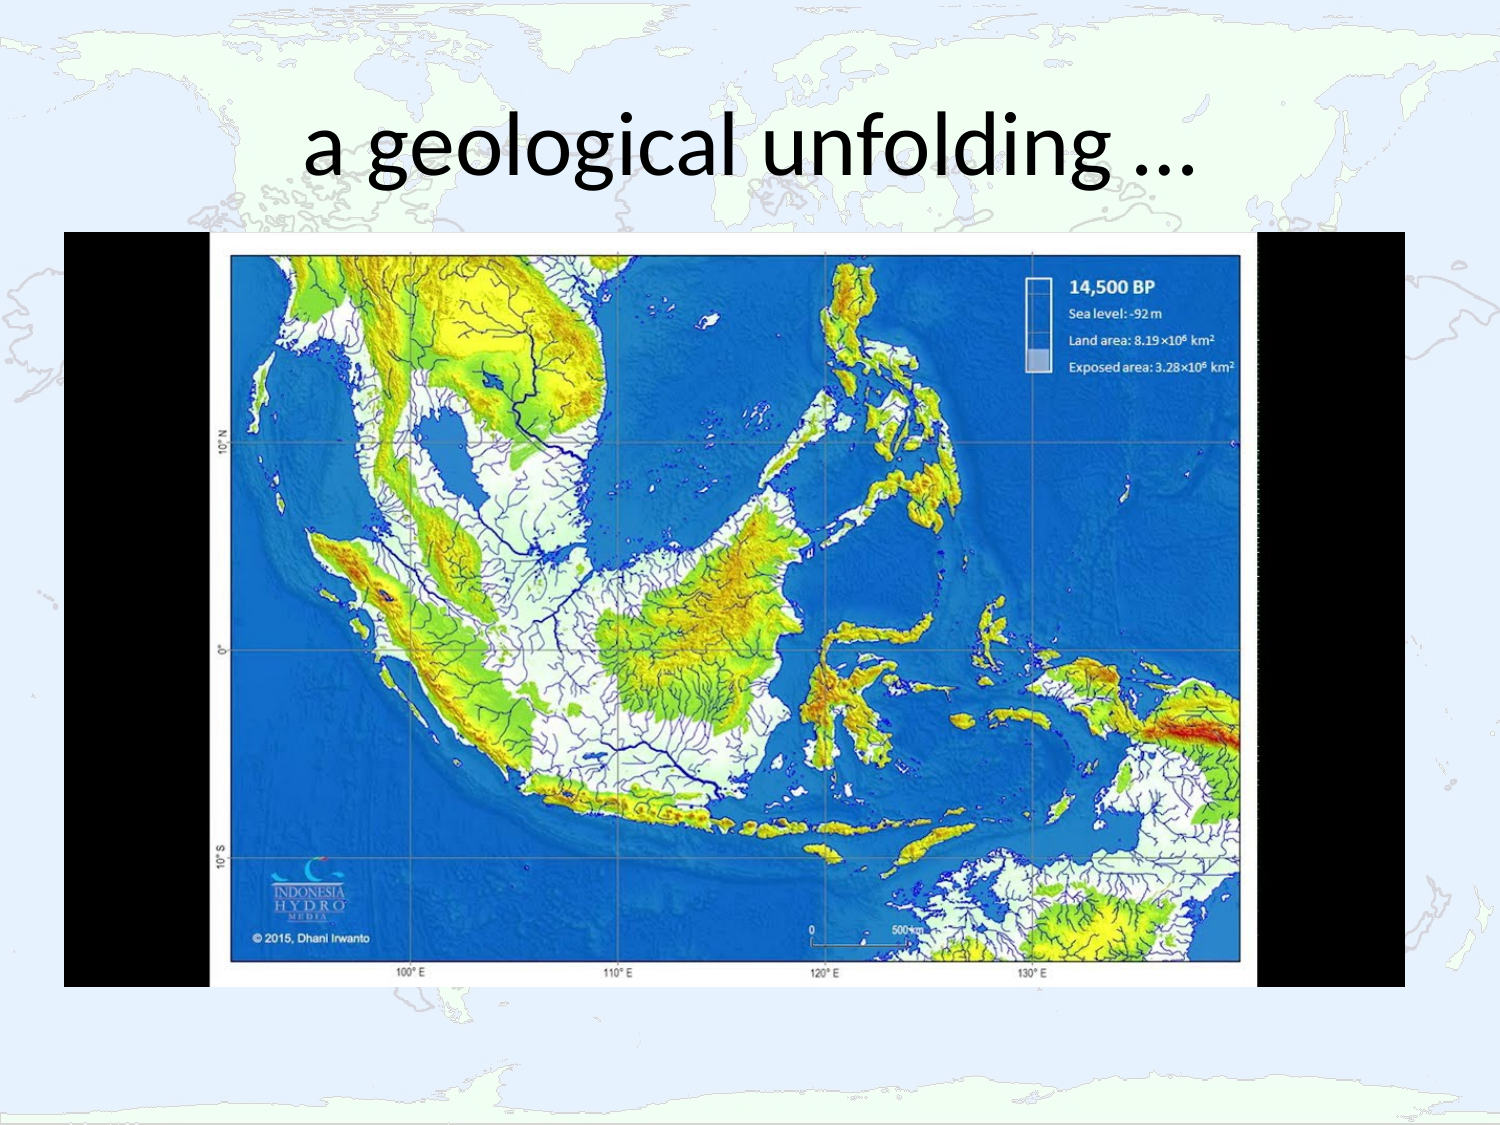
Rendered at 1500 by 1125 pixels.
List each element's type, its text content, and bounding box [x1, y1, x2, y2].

picture [64, 232, 1406, 987]
title a geological unfolding … [75, 45, 1425, 233]
